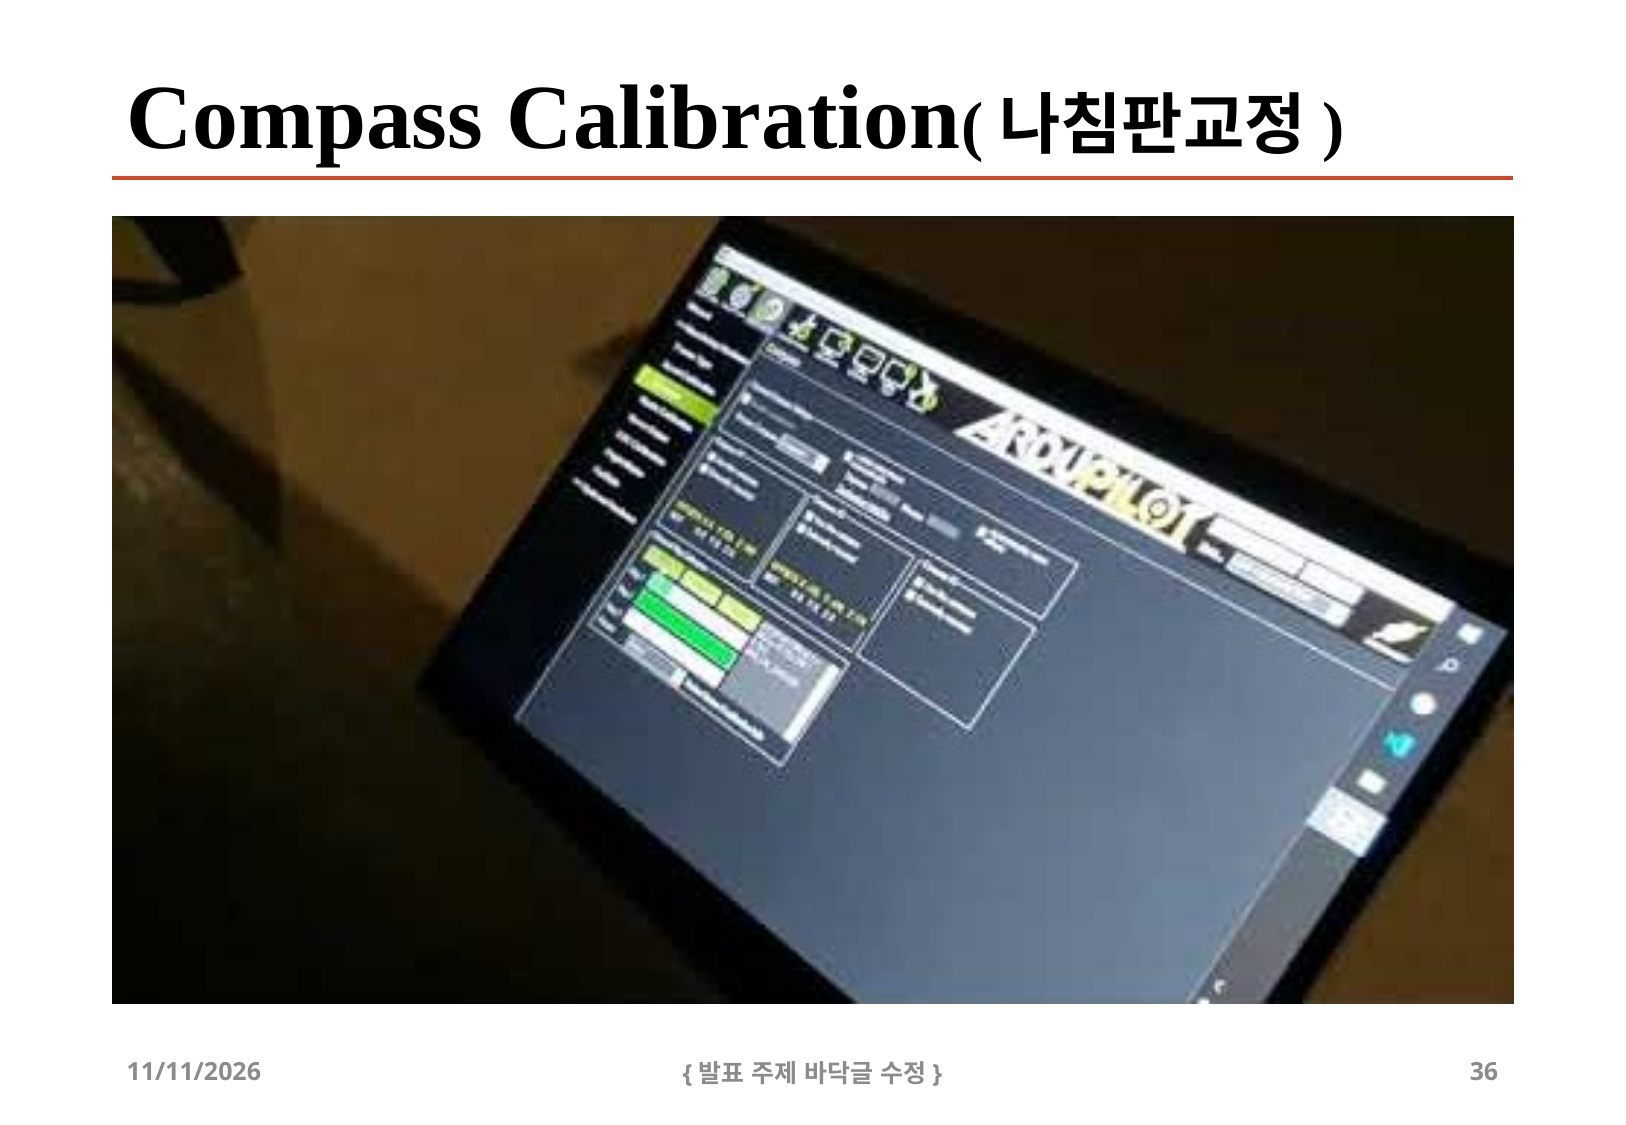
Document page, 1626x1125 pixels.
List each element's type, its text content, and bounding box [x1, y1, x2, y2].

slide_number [111, 1042, 303, 1103]
title Compass Calibration(나침판교정) [111, 59, 1514, 179]
footer {발표 주제 바닥글 수정} [538, 1042, 1087, 1103]
slide_number 36 [1433, 1042, 1514, 1103]
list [111, 215, 1515, 1005]
